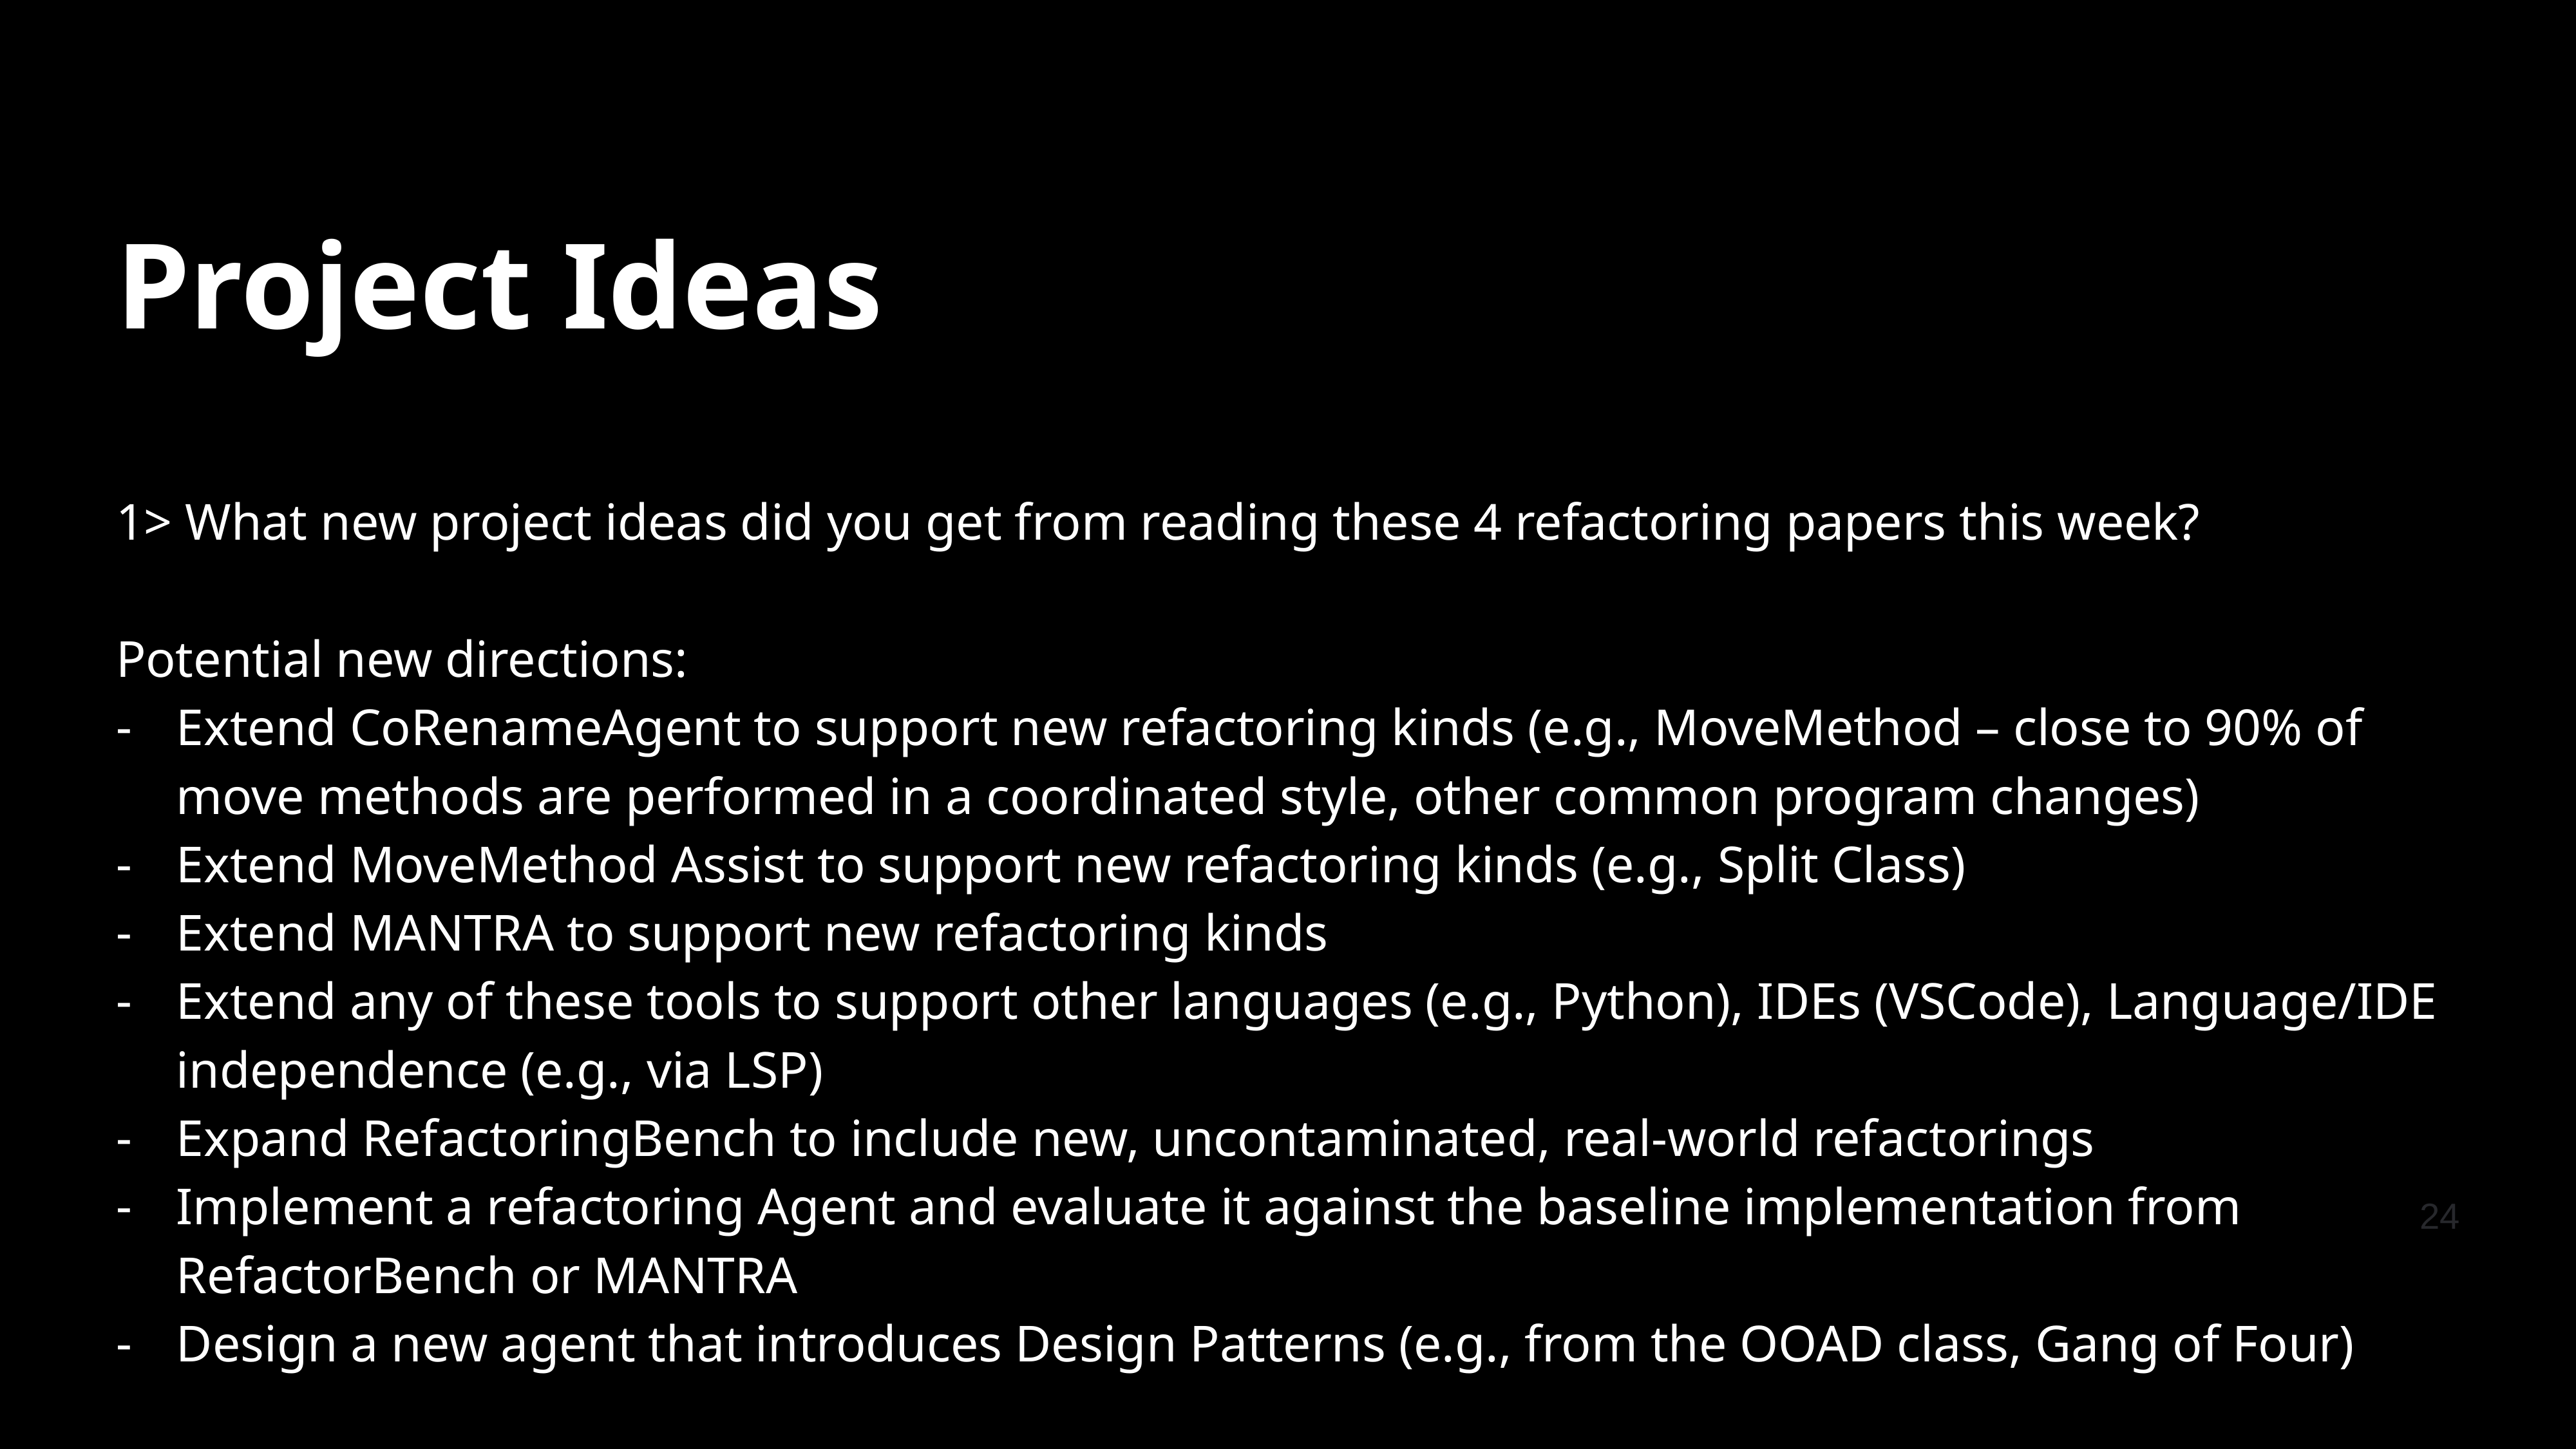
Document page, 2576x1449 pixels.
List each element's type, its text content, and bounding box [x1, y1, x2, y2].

list 1> What new project ideas did you get from reading these 4 refactoring papers this week? Potential new directions: Extend CoRenameAgent to support new refactoring kinds (e.g., MoveMethod – close to 90% of move methods are performed in a coordinated style, other common program changes) Extend MoveMethod Assist to support new refactoring kinds (e.g., Split Class) Extend MANTRA to support new refactoring kinds Extend any of these tools to support other languages (e.g., Python), IDEs (VSCode), Language/IDE independence (e.g., via LSP) Expand RefactoringBench to include new, uncontaminated, real-world refactorings Implement a refactoring Agent and evaluate it against the baseline implementation from RefactorBench or MANTRA Design a new agent that introduces Design Patterns (e.g., from the OOAD class, Gang of Four) [116, 460, 2488, 1198]
slide_number 24 [2305, 1159, 2460, 1271]
title Project Ideas [116, 81, 2488, 381]
